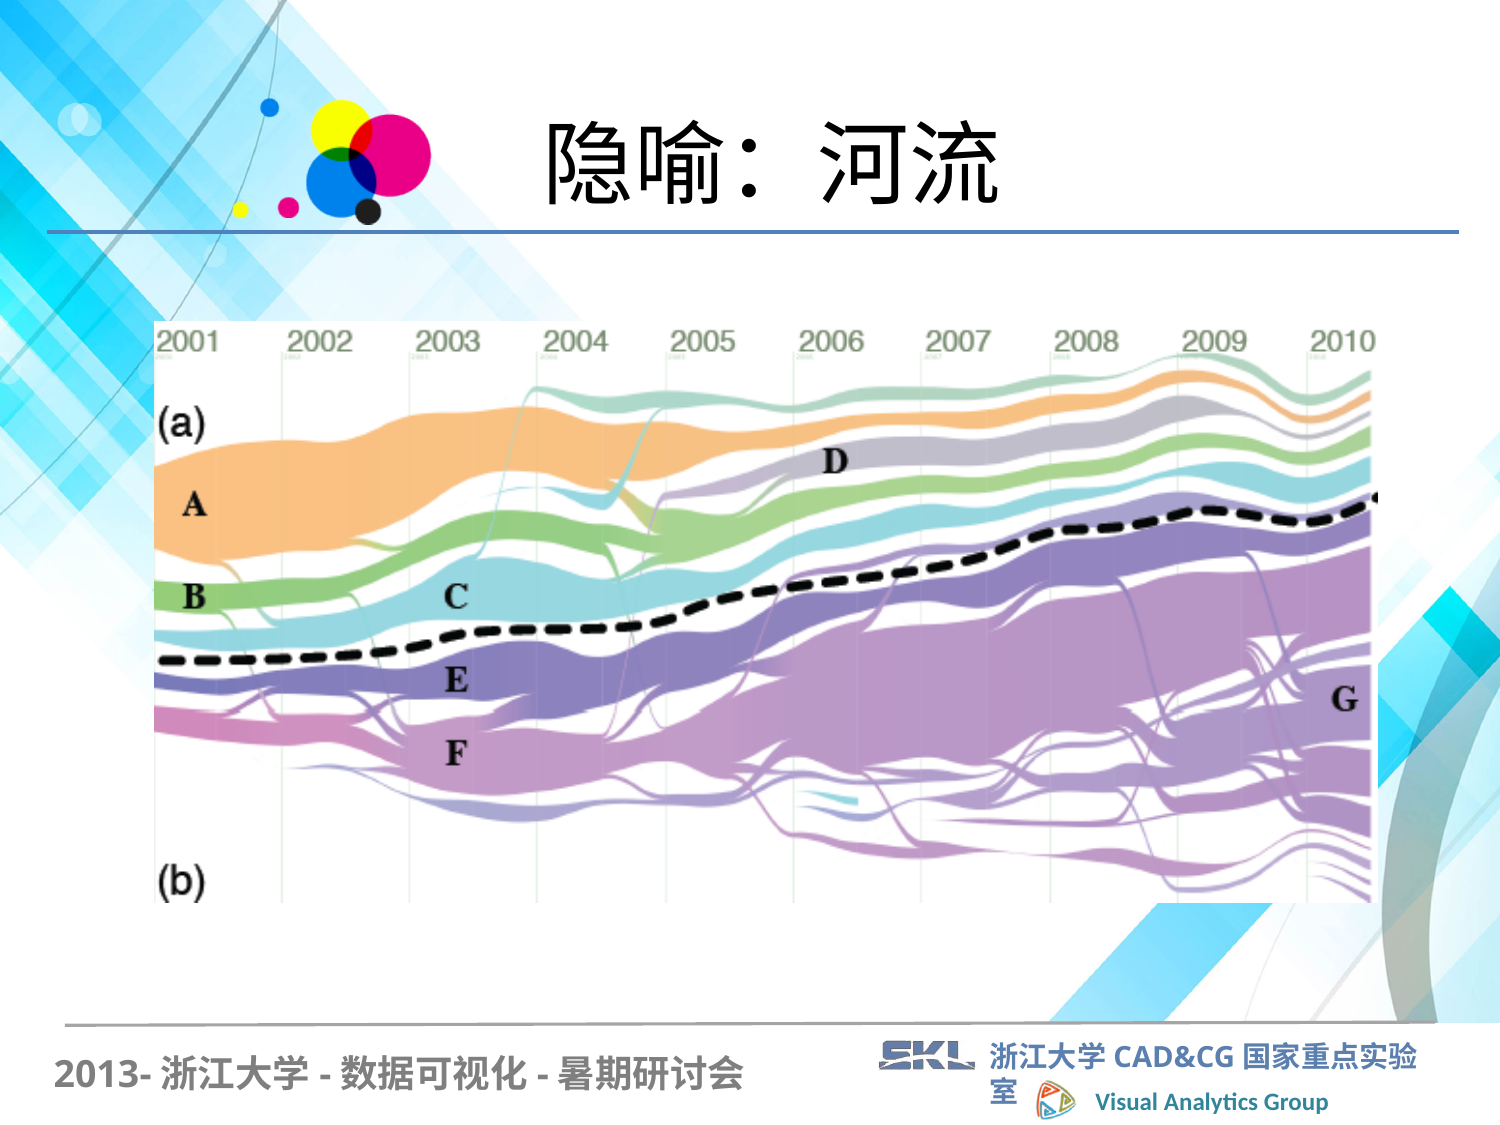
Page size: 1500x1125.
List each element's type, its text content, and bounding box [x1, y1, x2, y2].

text_box 隐喻：河流 [96, 35, 1447, 223]
picture [0, 0, 1500, 1125]
